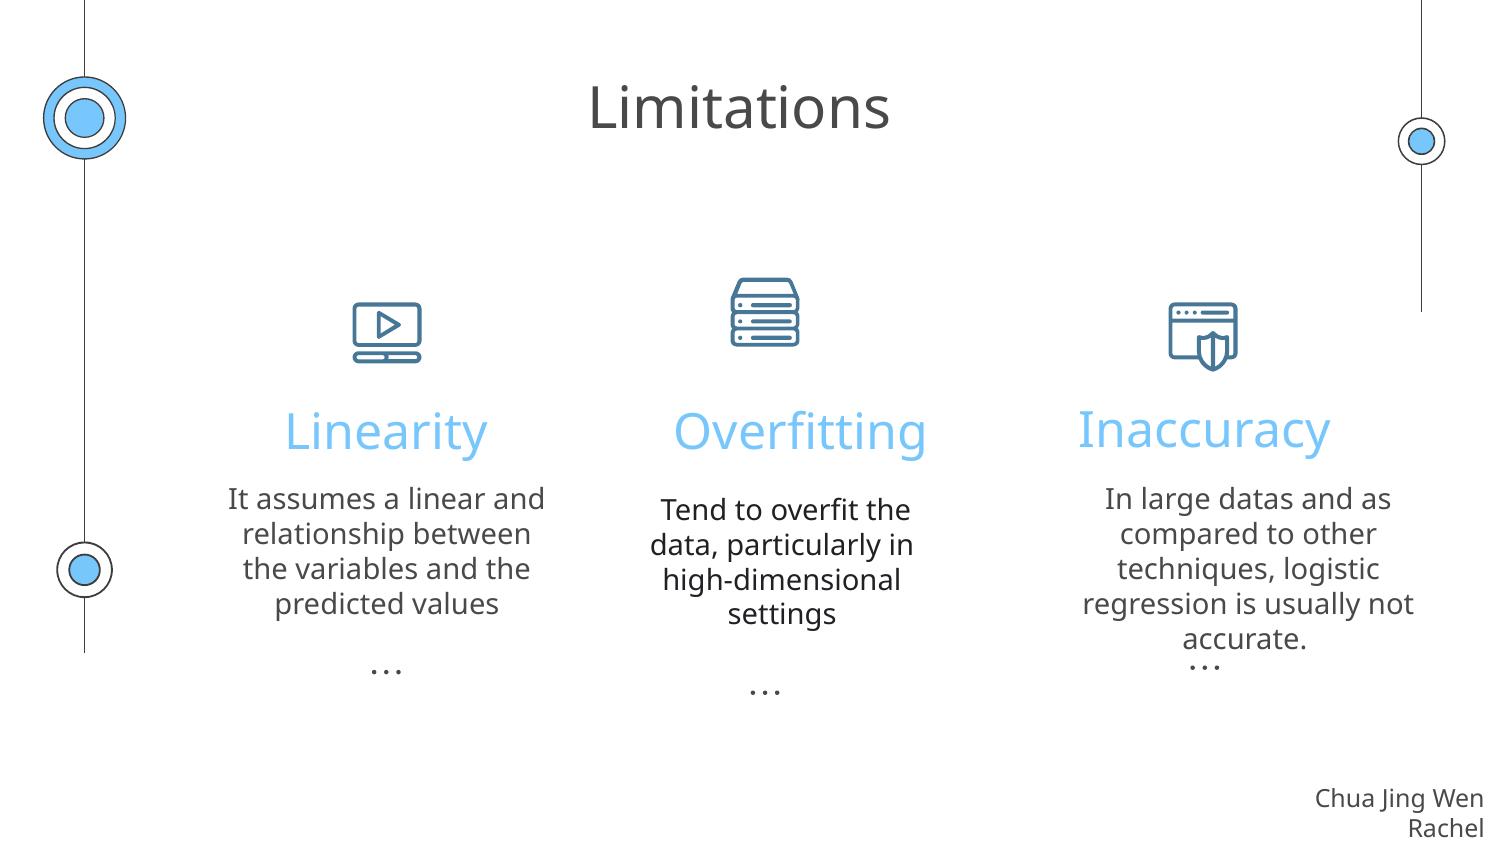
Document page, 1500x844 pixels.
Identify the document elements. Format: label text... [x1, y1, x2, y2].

subtitle Linearity [241, 384, 532, 439]
subtitle Tend to overfit the data, particularly in high-dimensional settings [605, 475, 960, 653]
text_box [750, 690, 780, 696]
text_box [1190, 665, 1220, 671]
subtitle Chua Jing Wen Rachel [1292, 767, 1500, 831]
subtitle In large datas and as compared to other techniques, logistic regression is usually not accurate. [1030, 465, 1467, 662]
title Limitations [281, 55, 1197, 153]
subtitle Overfitting [620, 384, 982, 439]
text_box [1168, 302, 1238, 372]
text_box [730, 277, 800, 347]
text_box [371, 669, 401, 675]
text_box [352, 302, 422, 364]
subtitle It assumes a linear and relationship between the variables and the predicted values [203, 465, 571, 643]
subtitle Inaccuracy [1060, 382, 1350, 437]
